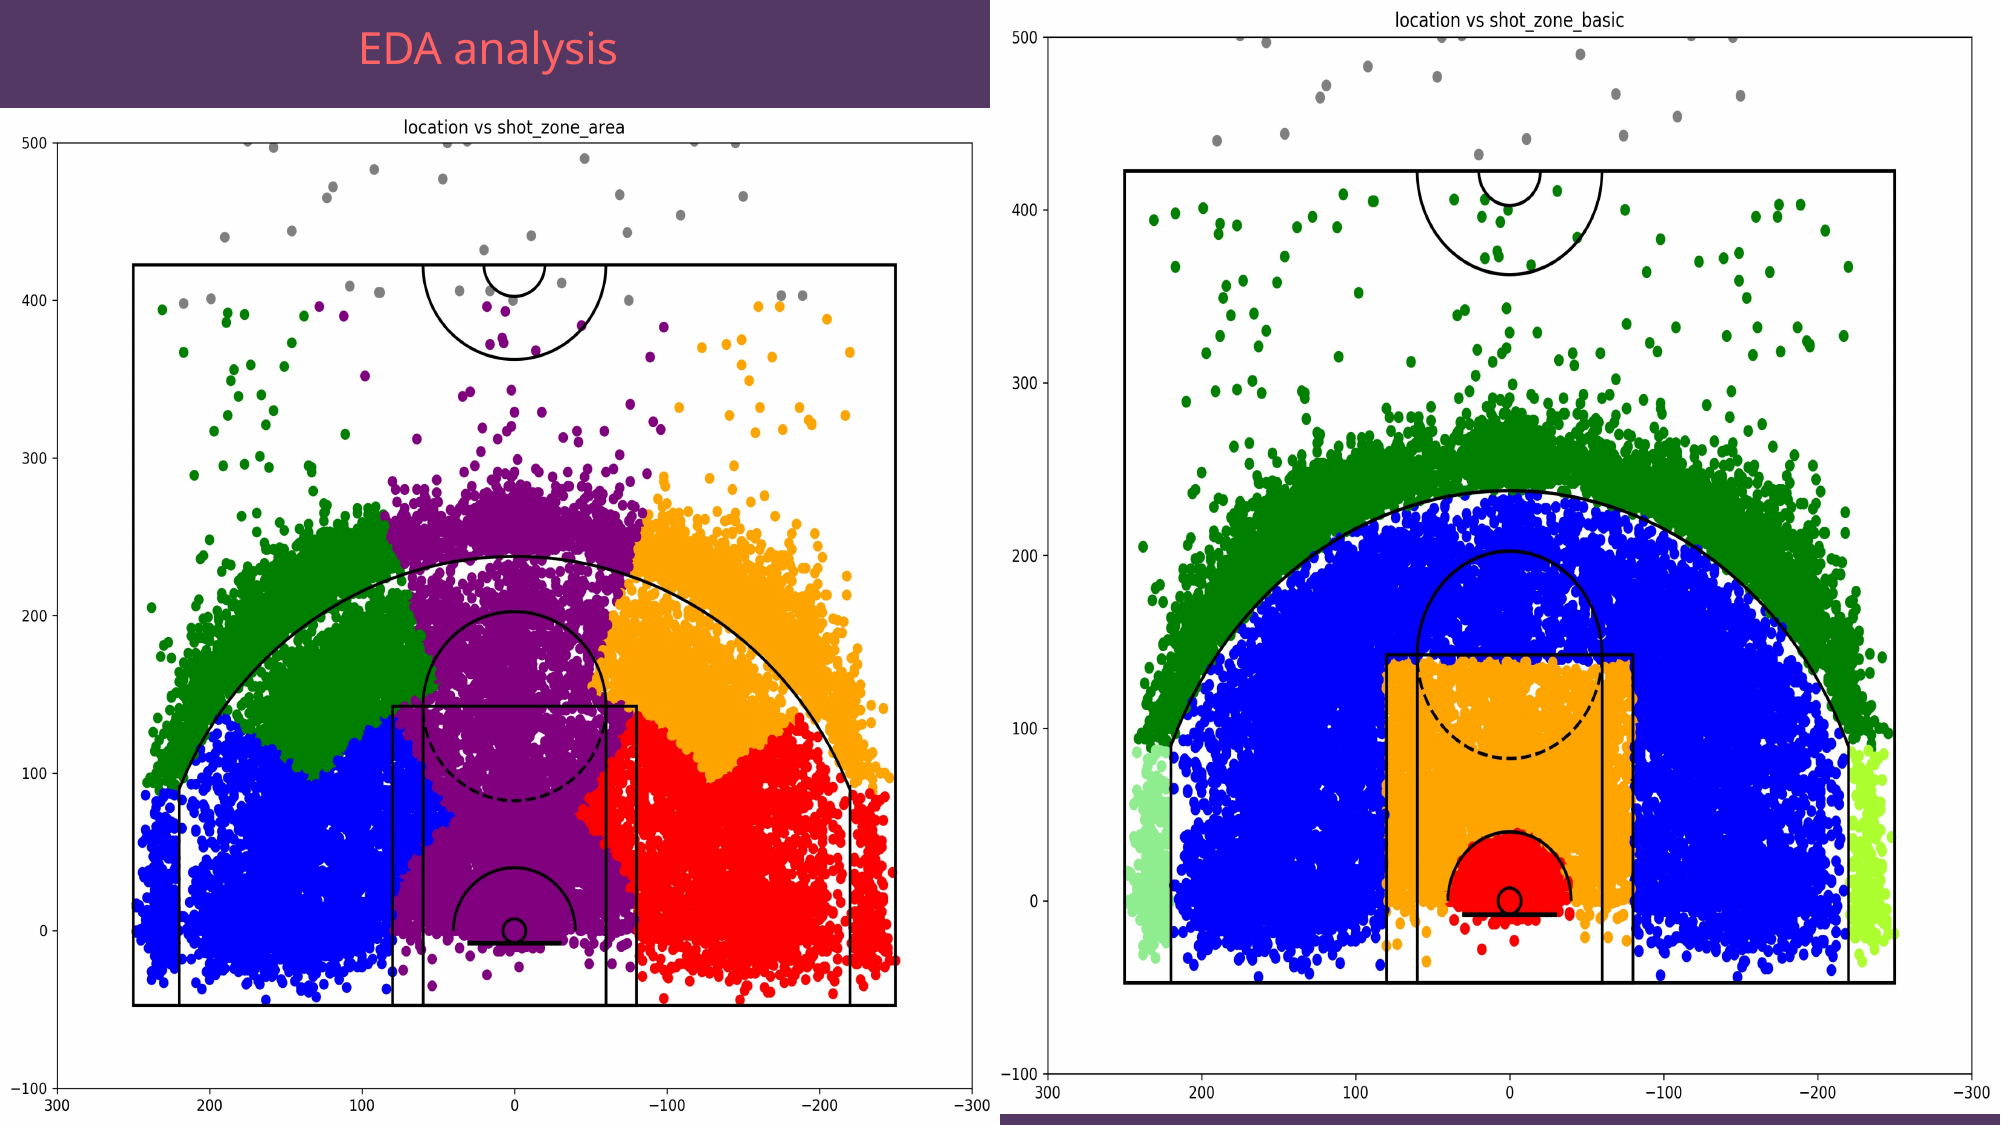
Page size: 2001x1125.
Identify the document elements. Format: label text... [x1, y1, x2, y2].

picture [990, 0, 2000, 1114]
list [0, 108, 1001, 1125]
title EDA analysis [109, 5, 867, 89]
